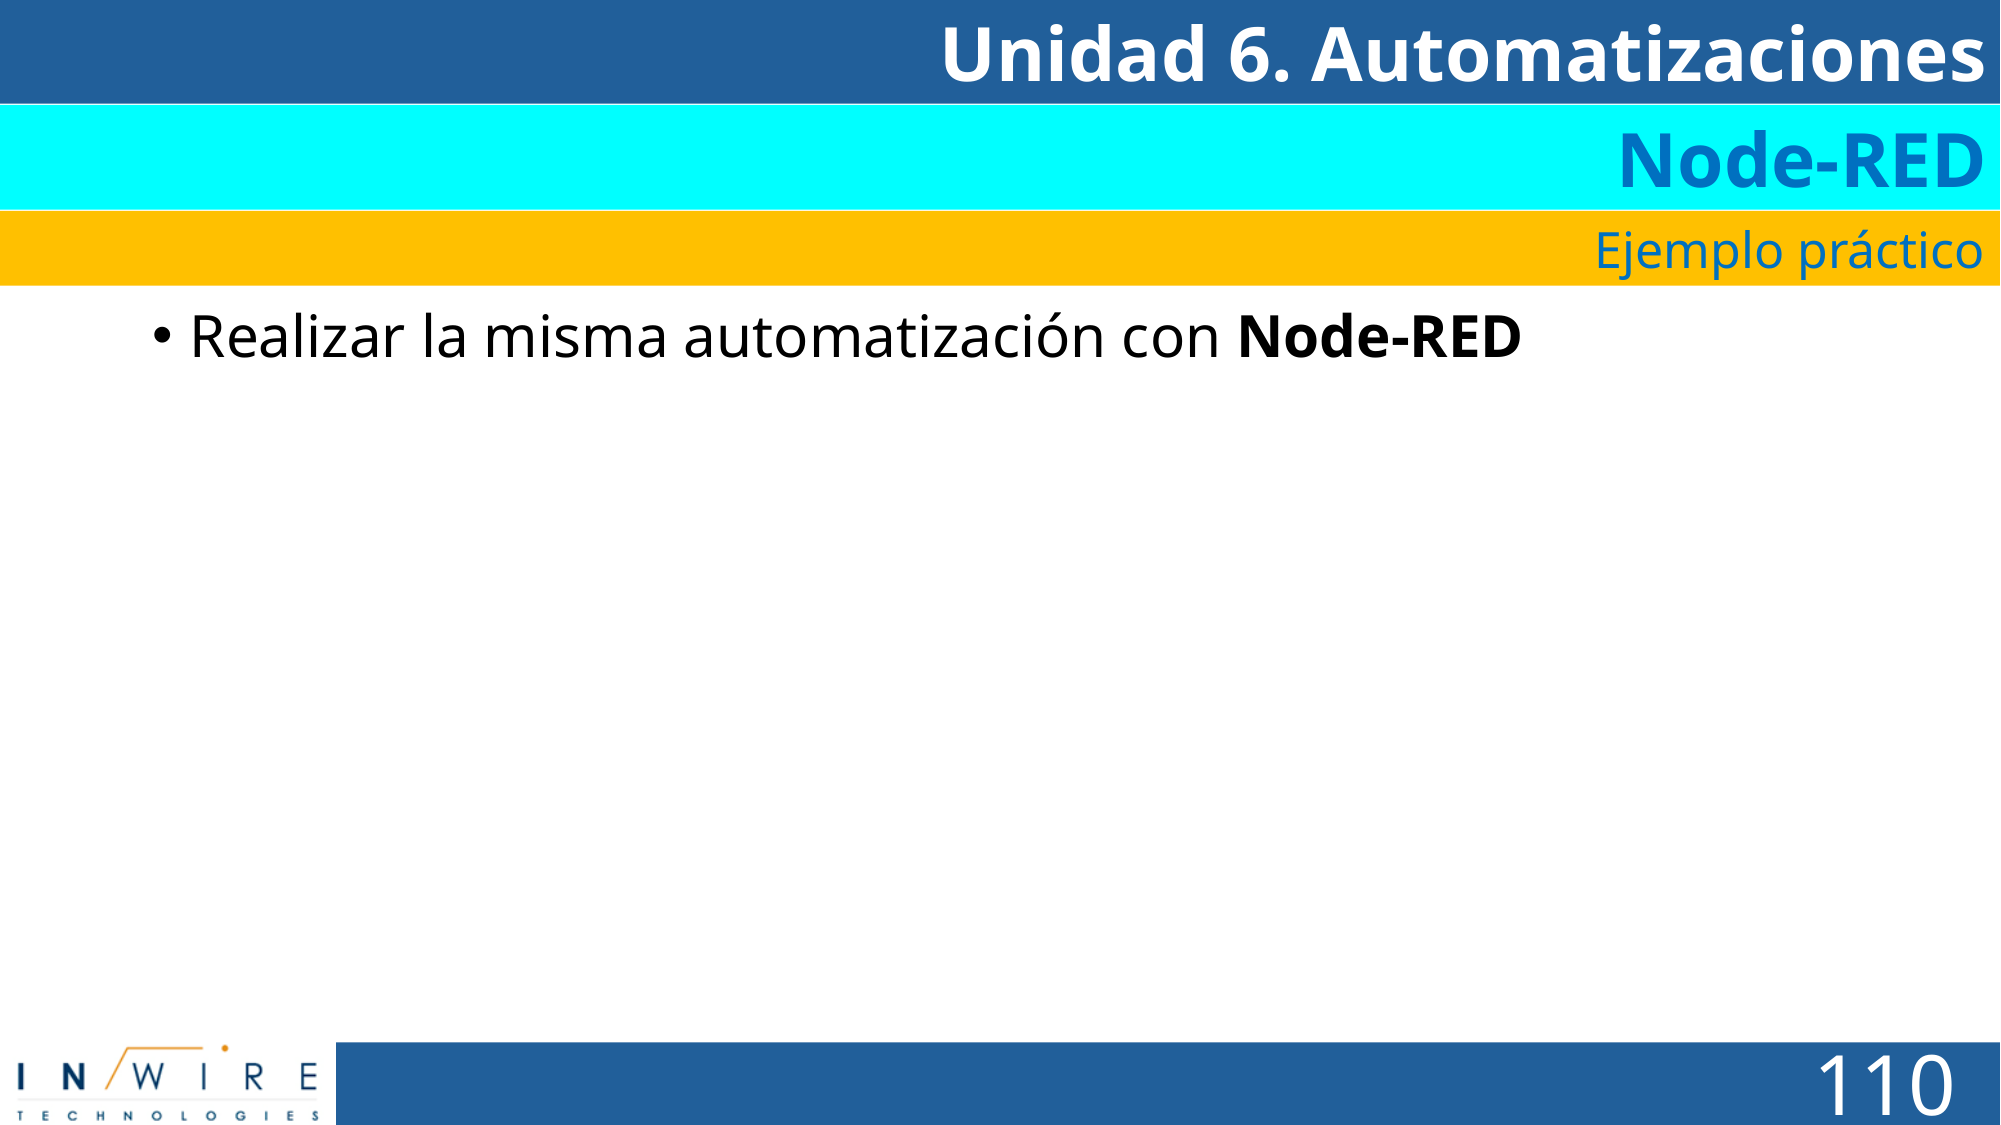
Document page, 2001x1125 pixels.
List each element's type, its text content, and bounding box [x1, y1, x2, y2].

text_box Ejemplo práctico [0, 210, 2000, 286]
text_box Node-RED [0, 104, 2000, 210]
text_box Unidad 6. Automatizaciones [0, 0, 2000, 104]
picture [0, 1037, 336, 1125]
list Realizar la misma automatización con Node-RED [137, 299, 1863, 1014]
